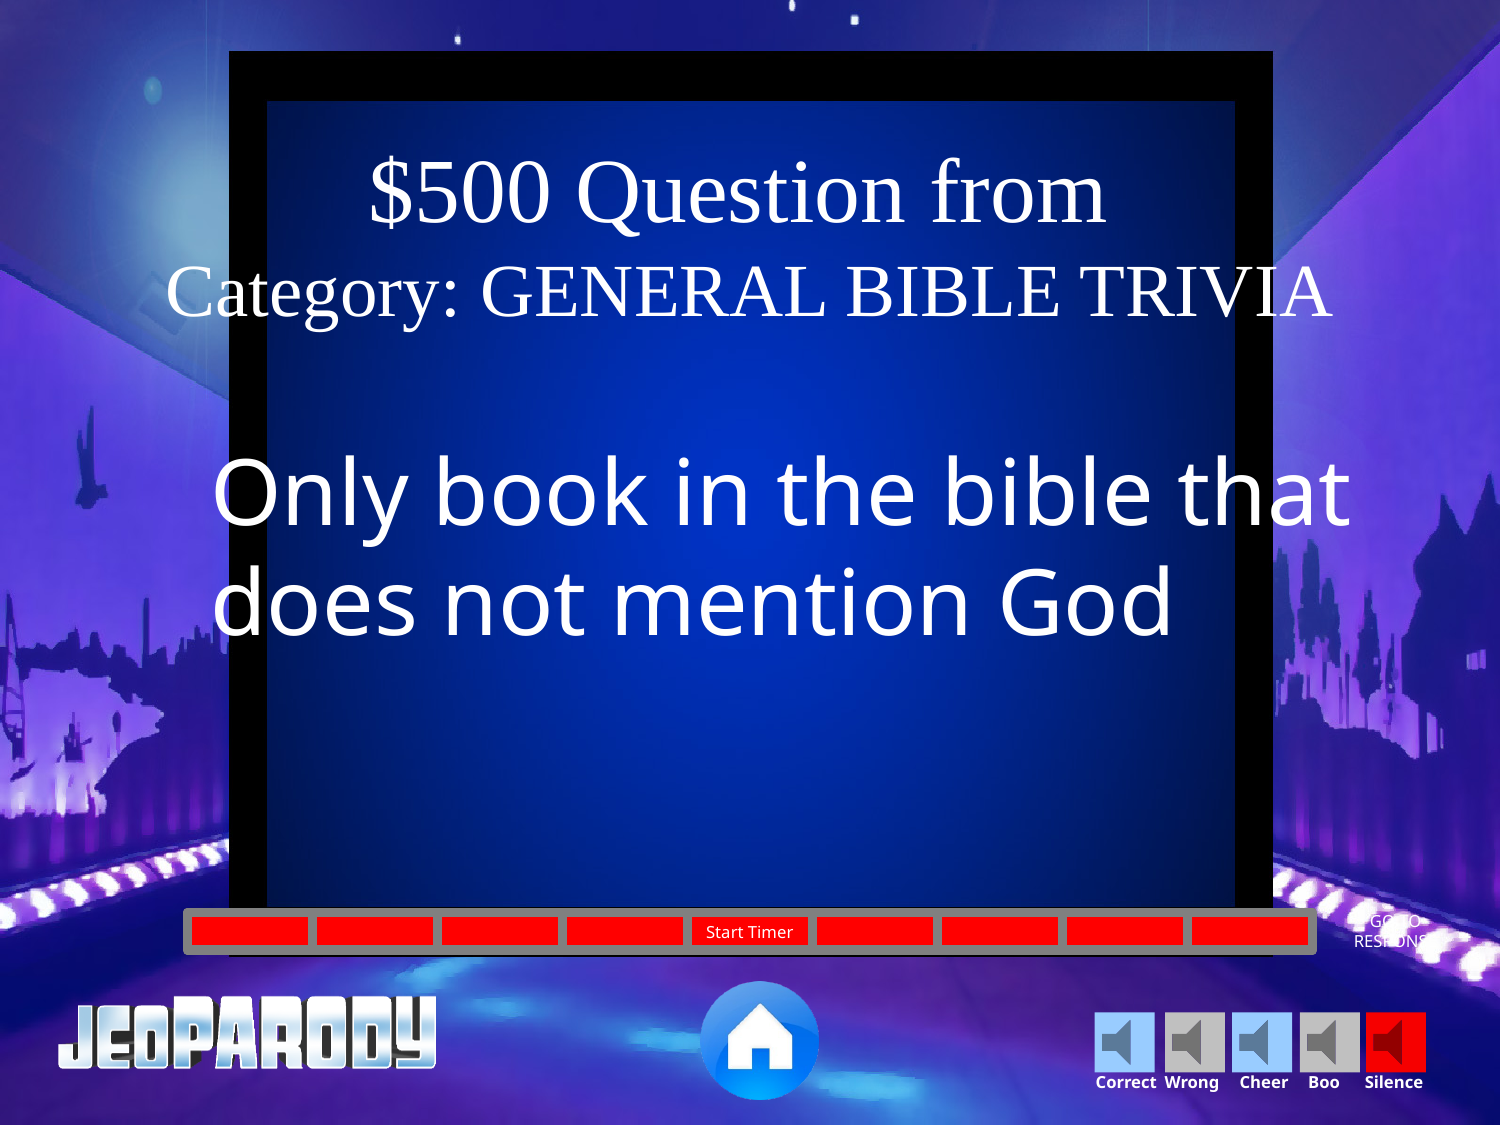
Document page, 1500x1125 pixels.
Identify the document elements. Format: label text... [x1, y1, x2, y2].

picture [0, 0, 1500, 1125]
text_box Only book in the bible that does not mention God [195, 426, 1371, 662]
text_box $500 Question from Category: GENERAL BIBLE TRIVIA [129, 123, 1371, 339]
